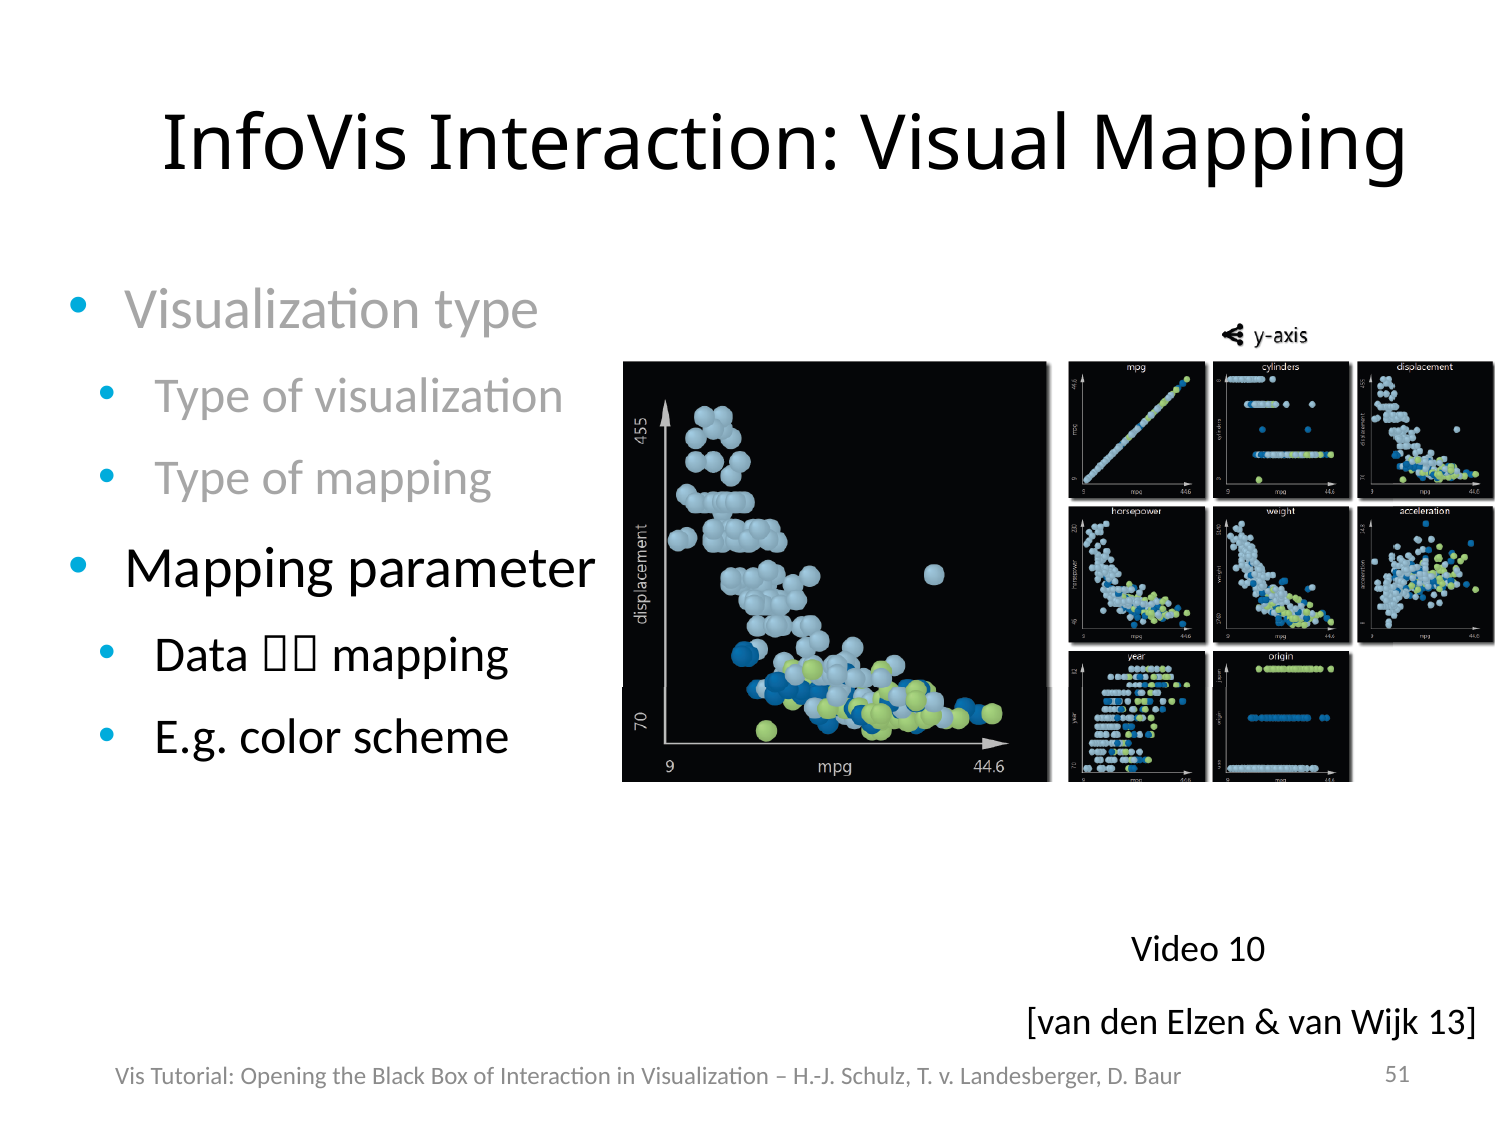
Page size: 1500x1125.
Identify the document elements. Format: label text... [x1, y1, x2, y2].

title InfoVis Interaction: Visual Mapping [75, 45, 1425, 233]
footer Vis Tutorial: Opening the Black Box of Interaction in Visualization – H.-J. Schulz, T. v. Landesberger, D. Baur [76, 1046, 1074, 1103]
slide_number 51 [1074, 1049, 1425, 1103]
text_box Video 10 [1116, 916, 1424, 977]
text_box [van den Elzen & van Wijk 13] [1011, 989, 1493, 1049]
picture [610, 314, 1495, 782]
list Visualization type Type of visualization Type of mapping Mapping parameter Data  mapping E.g. color scheme [53, 262, 809, 1005]
